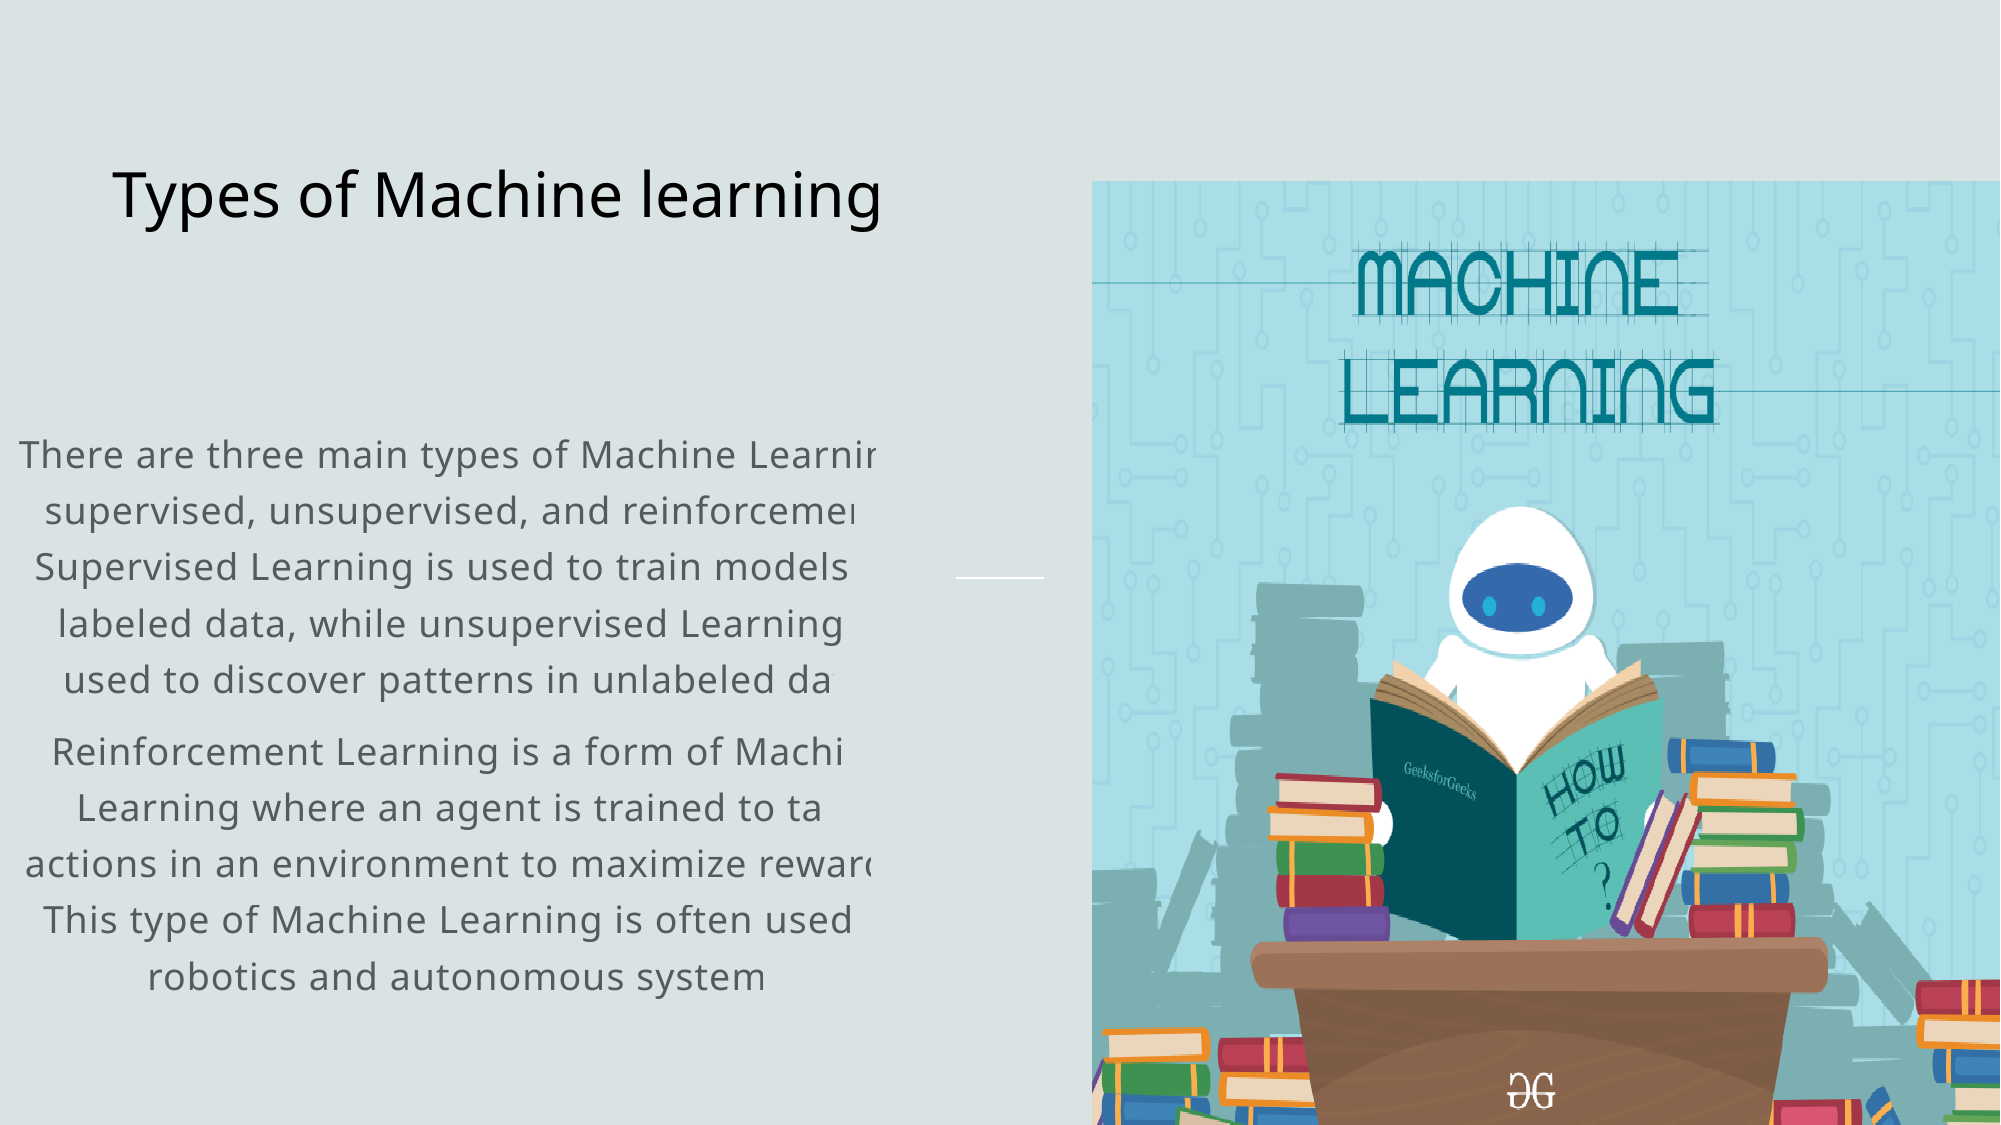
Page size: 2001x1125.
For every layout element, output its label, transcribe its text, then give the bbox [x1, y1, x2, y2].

subtitle There are three main types of Machine Learning: supervised, unsupervised, and reinforcement. Supervised Learning is used to train models on labeled data, while unsupervised Learning is used to discover patterns in unlabeled data. Reinforcement Learning is a form of Machine Learning where an agent is trained to take actions in an environment to maximize rewards. This type of Machine Learning is often used in robotics and autonomous systems. [0, 412, 945, 1084]
title Types of Machine learning [0, 0, 1153, 238]
picture [1092, 180, 2000, 1125]
